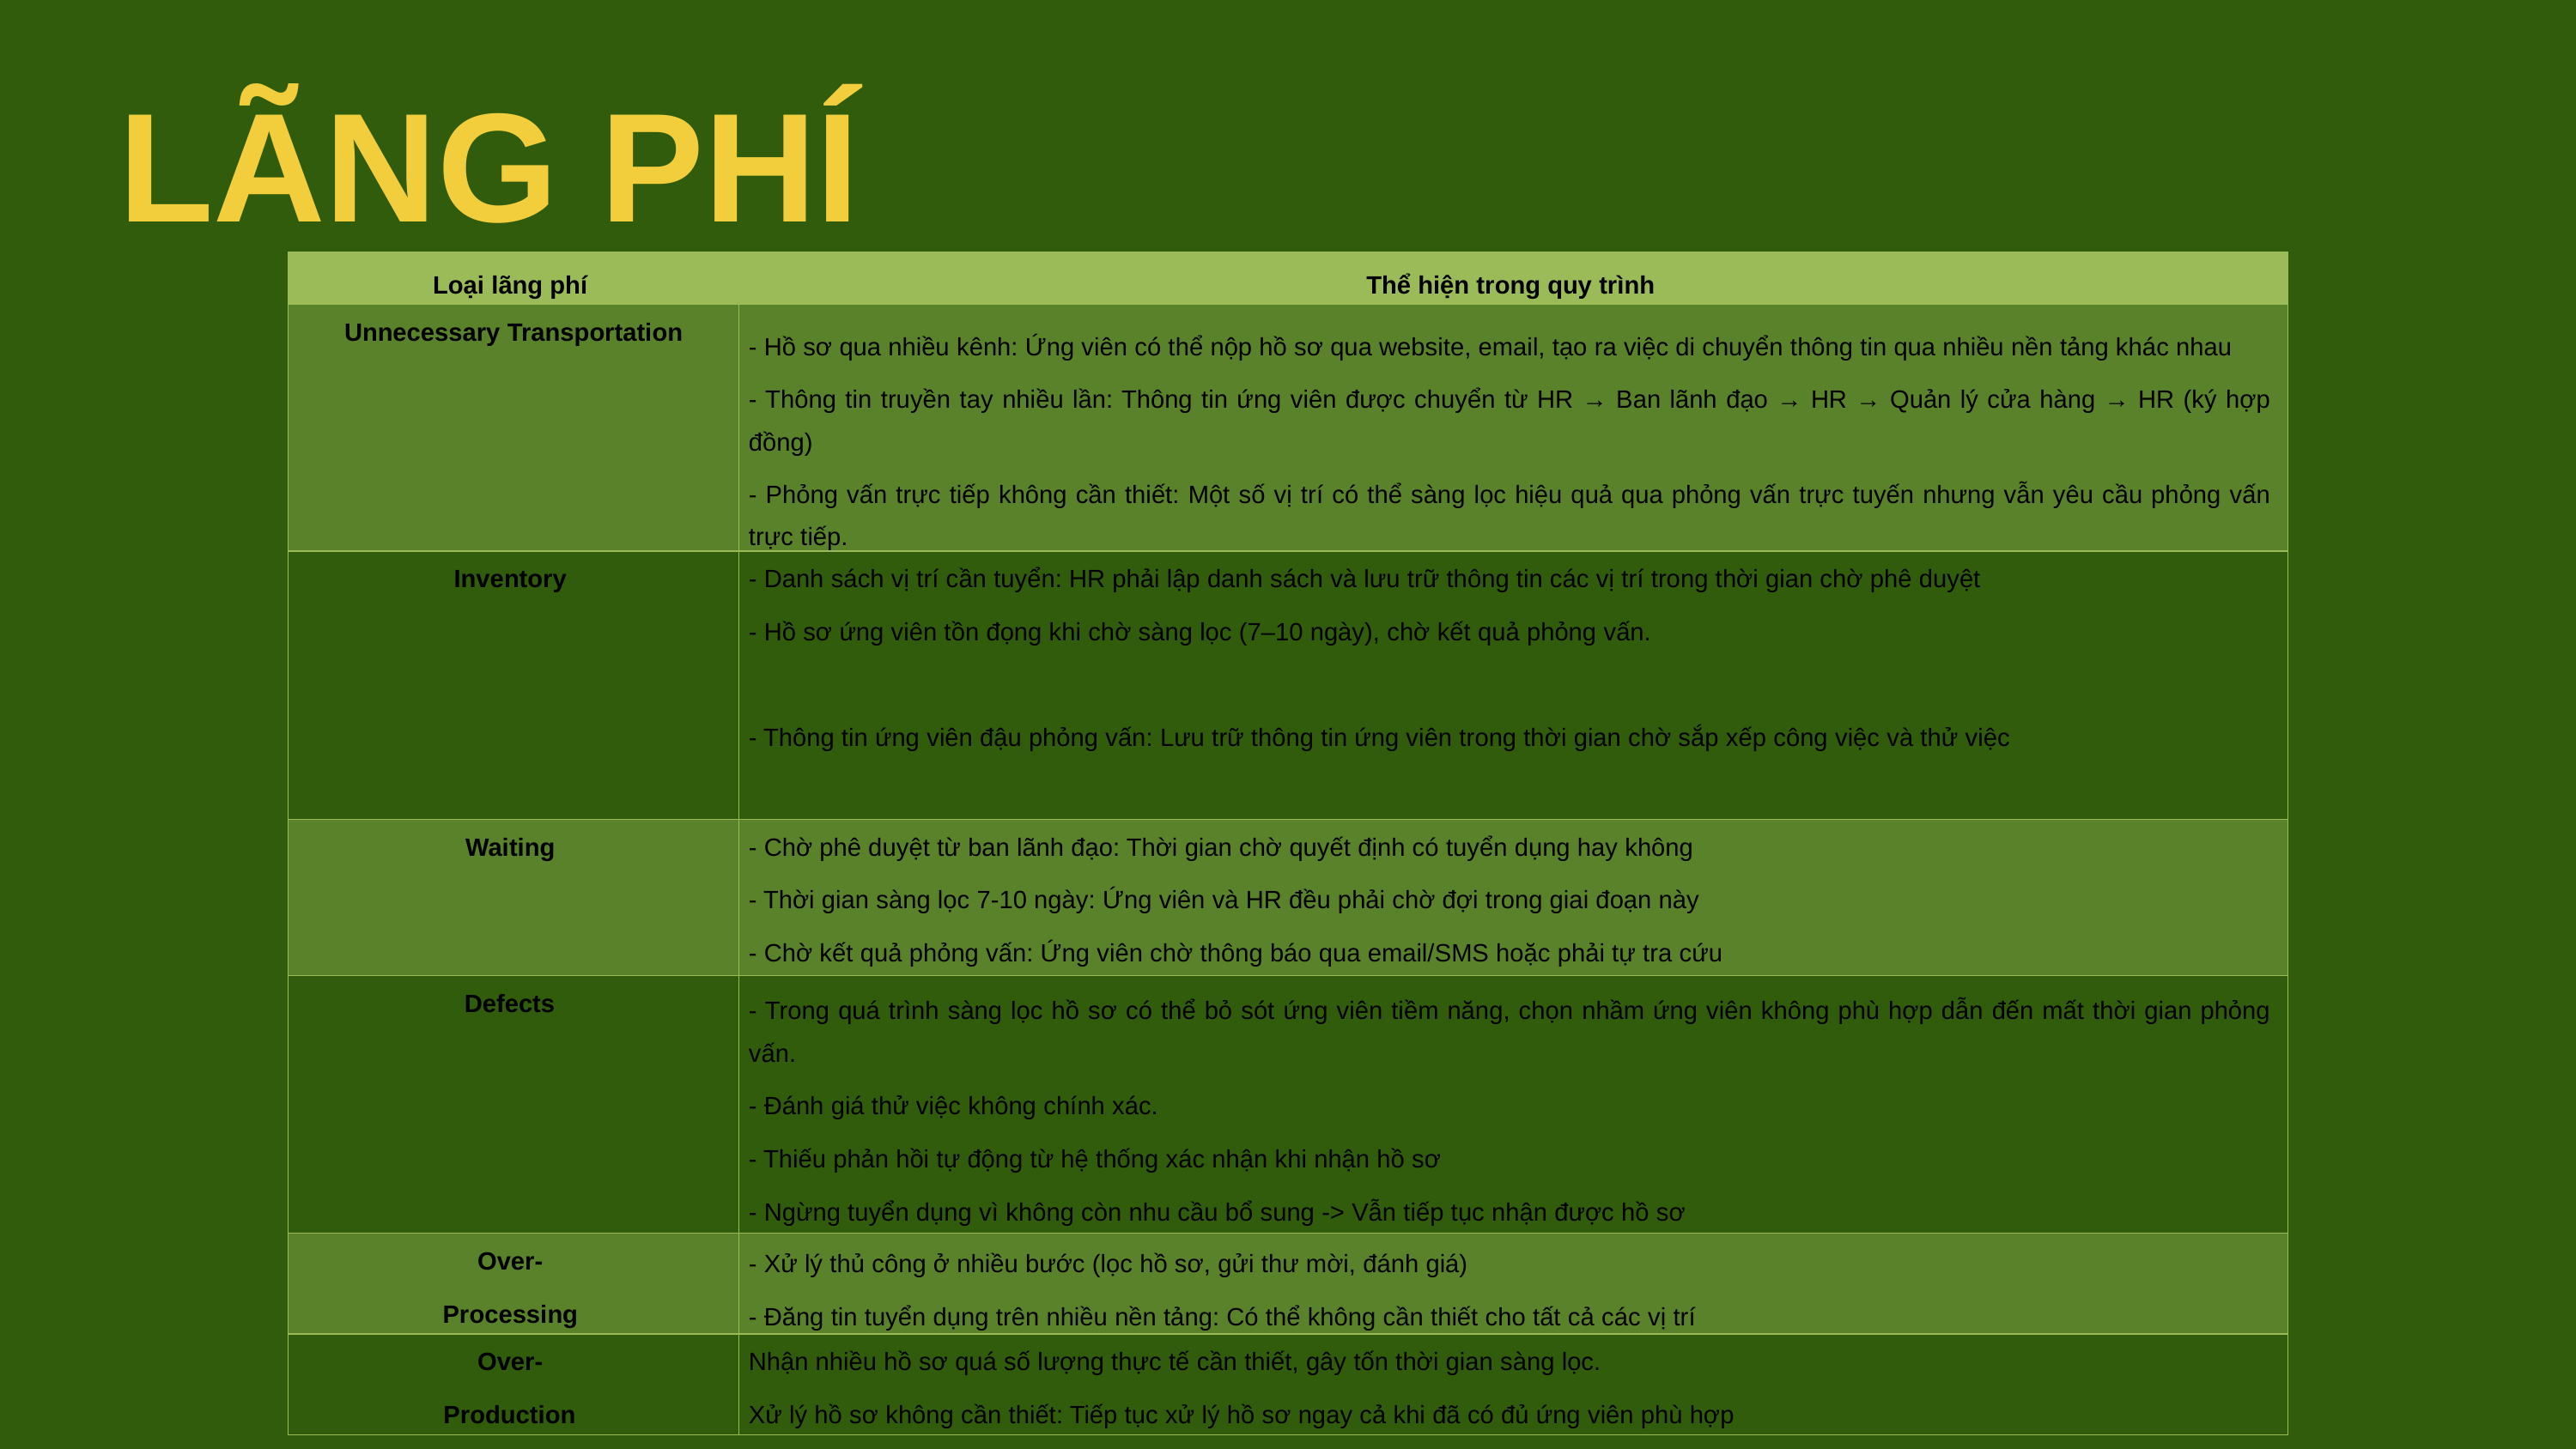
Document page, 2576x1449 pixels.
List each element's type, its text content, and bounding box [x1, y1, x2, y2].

text_box LÃNG PHÍ [118, 61, 2406, 253]
table_cell - Danh sách vị trí cần tuyển: HR phải lập danh sách và lưu trữ thông tin các vị trí trong thời gian chờ phê duyệt - Hồ sơ ứng viên tồn đọng khi chờ sàng lọc (7–10 ngày), chờ kết quả phỏng vấn. - Thông tin ứng viên đậu phỏng vấn: Lưu trữ thông tin ứng viên trong thời gian chờ sắp xếp công việc và thử việc [739, 552, 2287, 819]
table_cell Unnecessary Transportation [289, 305, 738, 550]
table_cell Inventory [289, 552, 738, 819]
table_cell Over- Processing [289, 1234, 738, 1333]
table_cell Over- Production [289, 1335, 738, 1434]
table_cell - Trong quá trình sàng lọc hồ sơ có thể bỏ sót ứng viên tiềm năng, chọn nhầm ứng viên không phù hợp dẫn đến mất thời gian phỏng vấn. - Đánh giá thử việc không chính xác. - Thiếu phản hồi tự động từ hệ thống xác nhận khi nhận hồ sơ - Ngừng tuyển dụng vì không còn nhu cầu bổ sung -> Vẫn tiếp tục nhận được hồ sơ [739, 976, 2287, 1233]
table_cell Waiting [289, 820, 738, 975]
table_cell Nhận nhiều hồ sơ quá số lượng thực tế cần thiết, gây tốn thời gian sàng lọc. Xử lý hồ sơ không cần thiết: Tiếp tục xử lý hồ sơ ngay cả khi đã có đủ ứng viên phù hợp [739, 1335, 2287, 1434]
table_cell Defects [289, 976, 738, 1233]
table_header Thể hiện trong quy trình [739, 253, 2287, 304]
table_cell - Chờ phê duyệt từ ban lãnh đạo: Thời gian chờ quyết định có tuyển dụng hay không - Thời gian sàng lọc 7-10 ngày: Ứng viên và HR đều phải chờ đợi trong giai đoạn này - Chờ kết quả phỏng vấn: Ứng viên chờ thông báo qua email/SMS hoặc phải tự tra cứu [739, 820, 2287, 975]
table_header Loại lãng phí [289, 253, 738, 304]
table_cell - Hồ sơ qua nhiều kênh: Ứng viên có thể nộp hồ sơ qua website, email, tạo ra việc di chuyển thông tin qua nhiều nền tảng khác nhau - Thông tin truyền tay nhiều lần: Thông tin ứng viên được chuyển từ HR → Ban lãnh đạo → HR → Quản lý cửa hàng → HR (ký hợp đồng) - Phỏng vấn trực tiếp không cần thiết: Một số vị trí có thể sàng lọc hiệu quả qua phỏng vấn trực tuyến nhưng vẫn yêu cầu phỏng vấn trực tiếp. [739, 305, 2287, 550]
table_cell - Xử lý thủ công ở nhiều bước (lọc hồ sơ, gửi thư mời, đánh giá) - Đăng tin tuyển dụng trên nhiều nền tảng: Có thể không cần thiết cho tất cả các vị trí [739, 1234, 2287, 1333]
